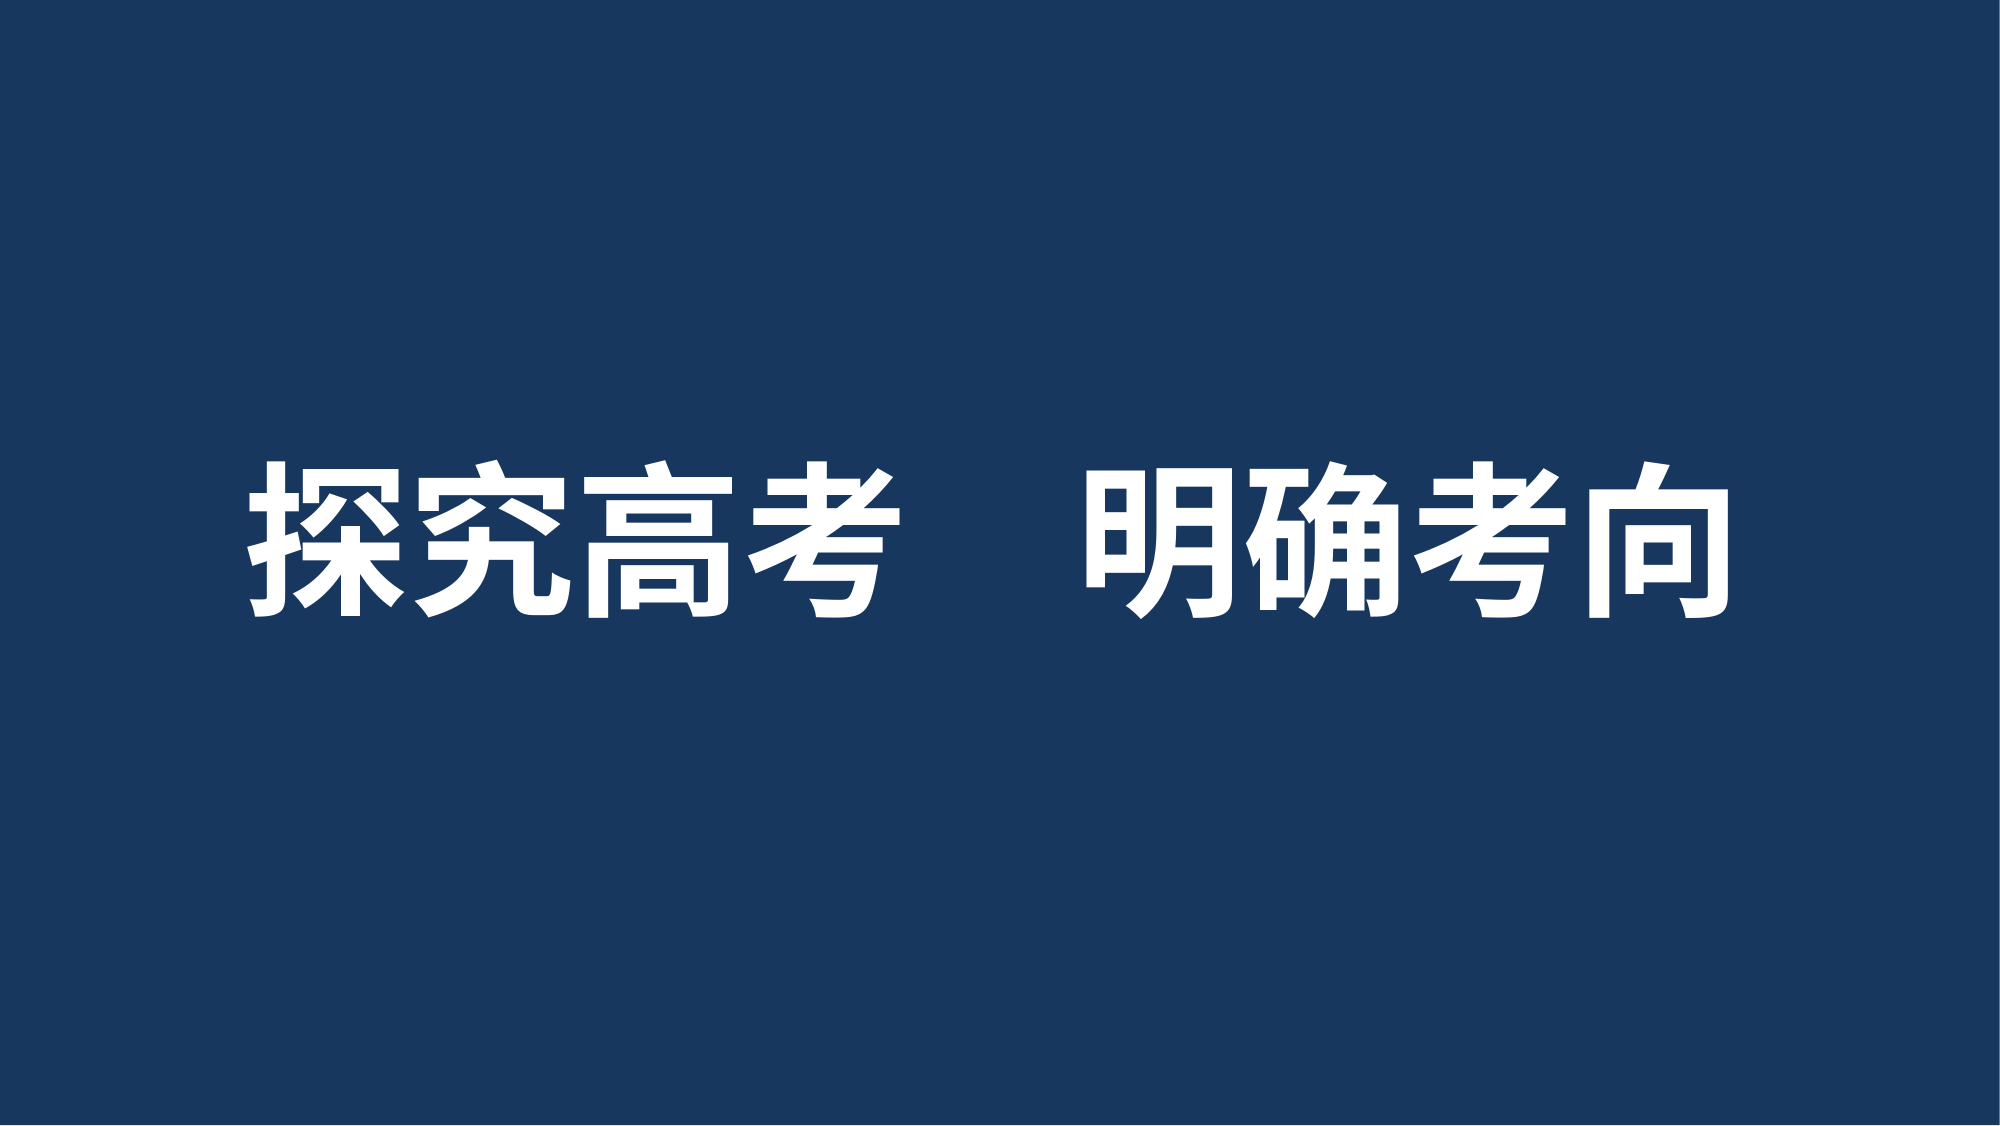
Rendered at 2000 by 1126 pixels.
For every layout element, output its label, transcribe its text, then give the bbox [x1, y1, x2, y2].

text_box 探究高考 明确考向 [227, 429, 1758, 644]
